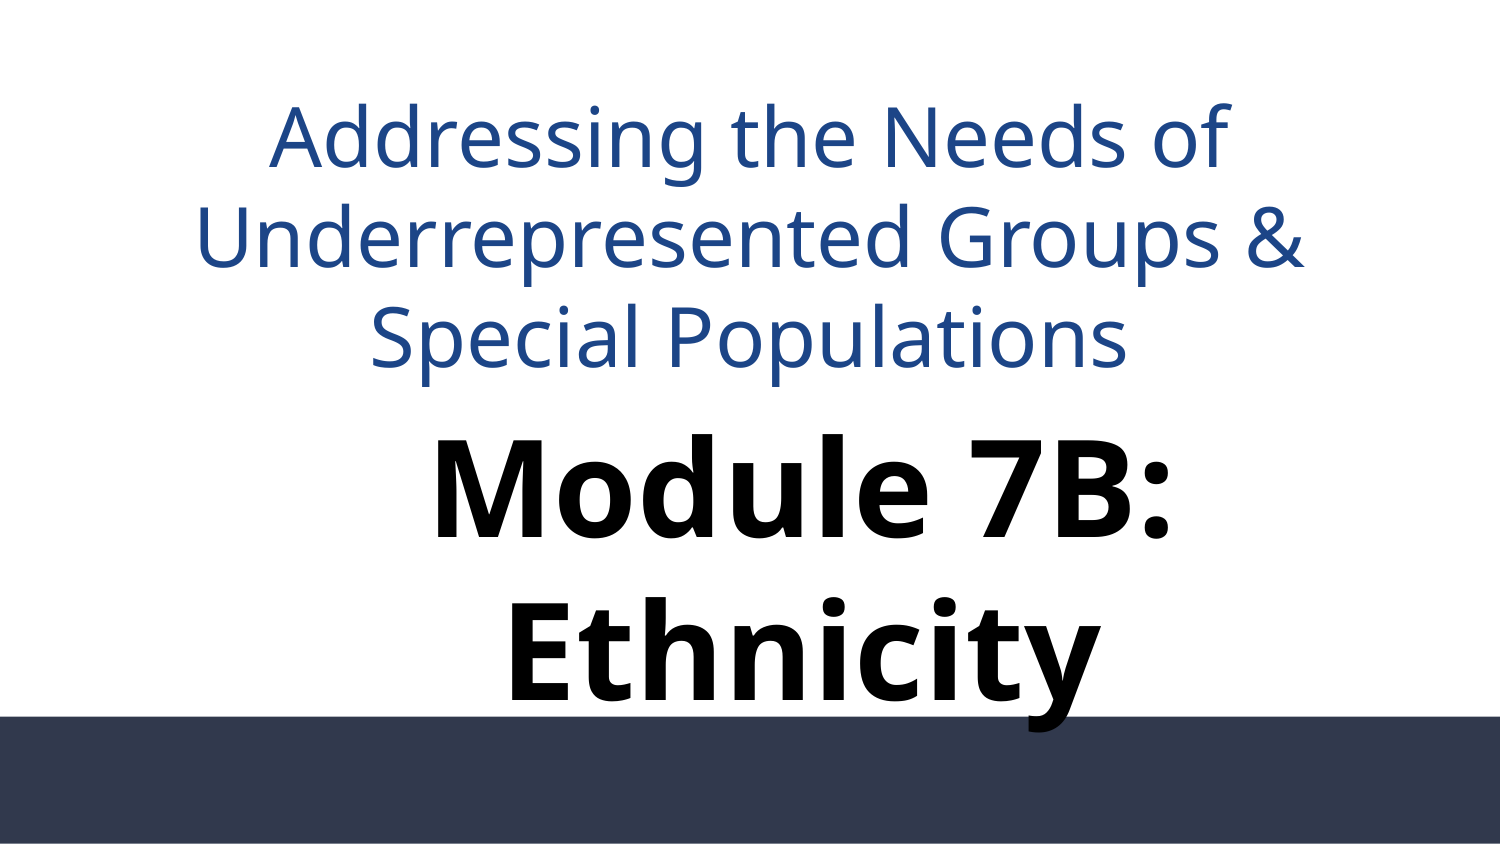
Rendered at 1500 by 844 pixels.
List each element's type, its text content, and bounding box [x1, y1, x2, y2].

title Addressing the Needs of Underrepresented Groups & Special Populations [51, 68, 1449, 422]
list Module 7B: Ethnicity [102, 448, 1500, 682]
